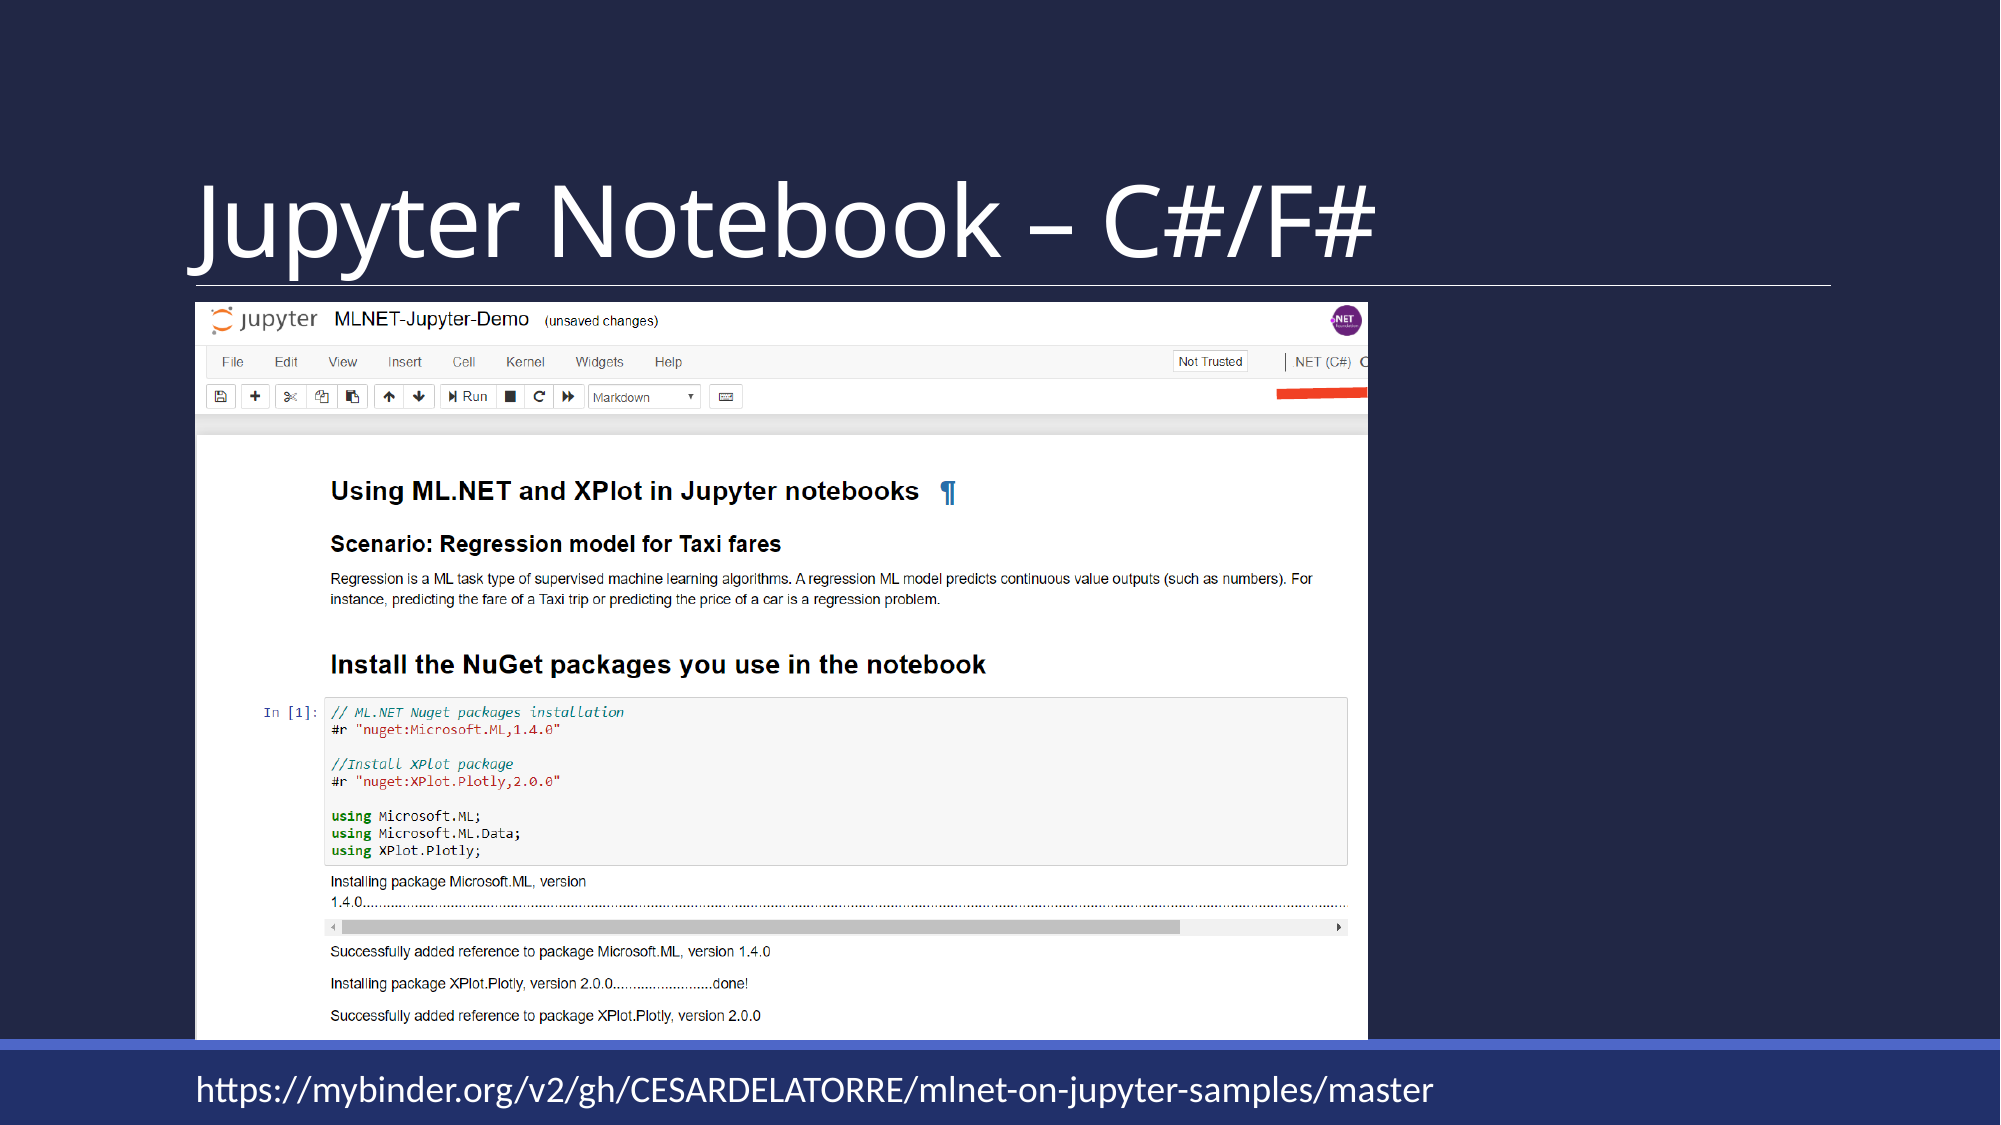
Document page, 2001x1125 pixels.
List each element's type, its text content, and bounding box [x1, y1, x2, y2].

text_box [1276, 391, 1368, 395]
picture [195, 302, 1368, 1041]
title Jupyter Notebook – C#/F# [180, 47, 1830, 285]
text_box https://mybinder.org/v2/gh/CESARDELATORRE/mlnet-on-jupyter-samples/master [180, 1057, 1579, 1118]
